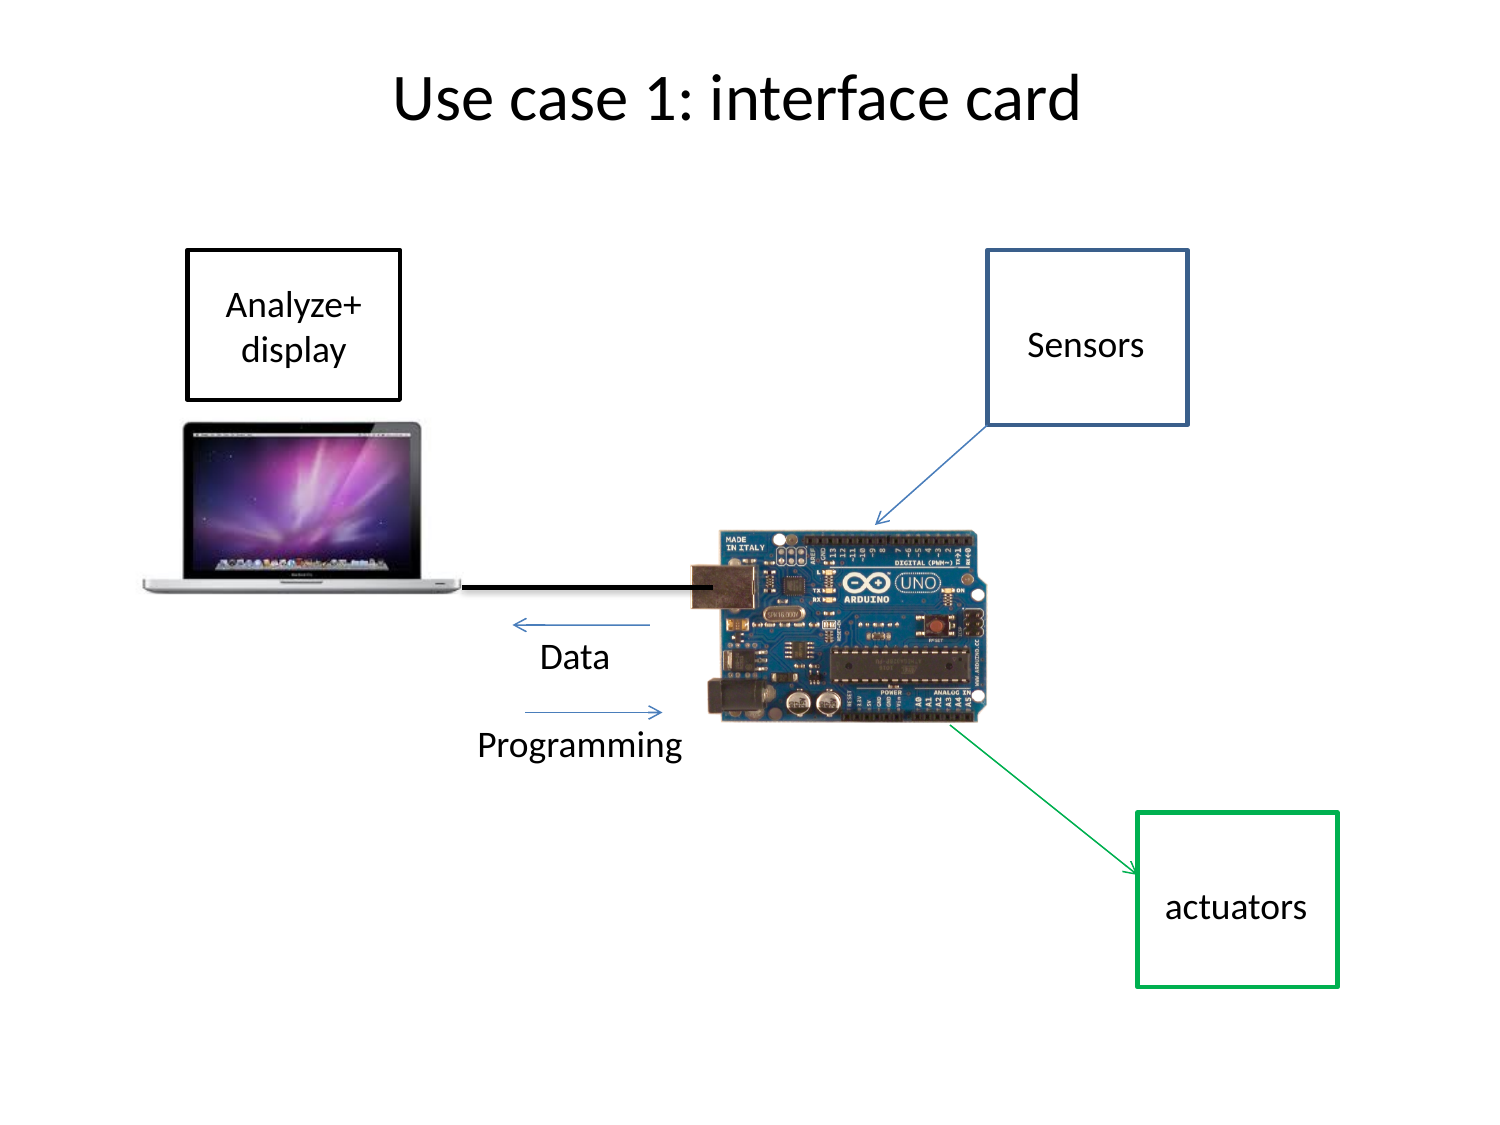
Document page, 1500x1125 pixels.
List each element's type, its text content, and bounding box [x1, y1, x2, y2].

text_box Programming [462, 712, 713, 773]
picture [674, 512, 1002, 738]
title Use case 1: interface card [62, 0, 1413, 188]
text_box [985, 248, 1190, 427]
text_box actuators [1149, 874, 1325, 935]
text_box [949, 724, 1138, 876]
picture [124, 374, 480, 641]
text_box Analyze+ display [185, 248, 402, 373]
text_box [1135, 810, 1340, 989]
text_box Sensors [1012, 312, 1163, 373]
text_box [874, 424, 988, 526]
text_box Data [524, 624, 669, 685]
